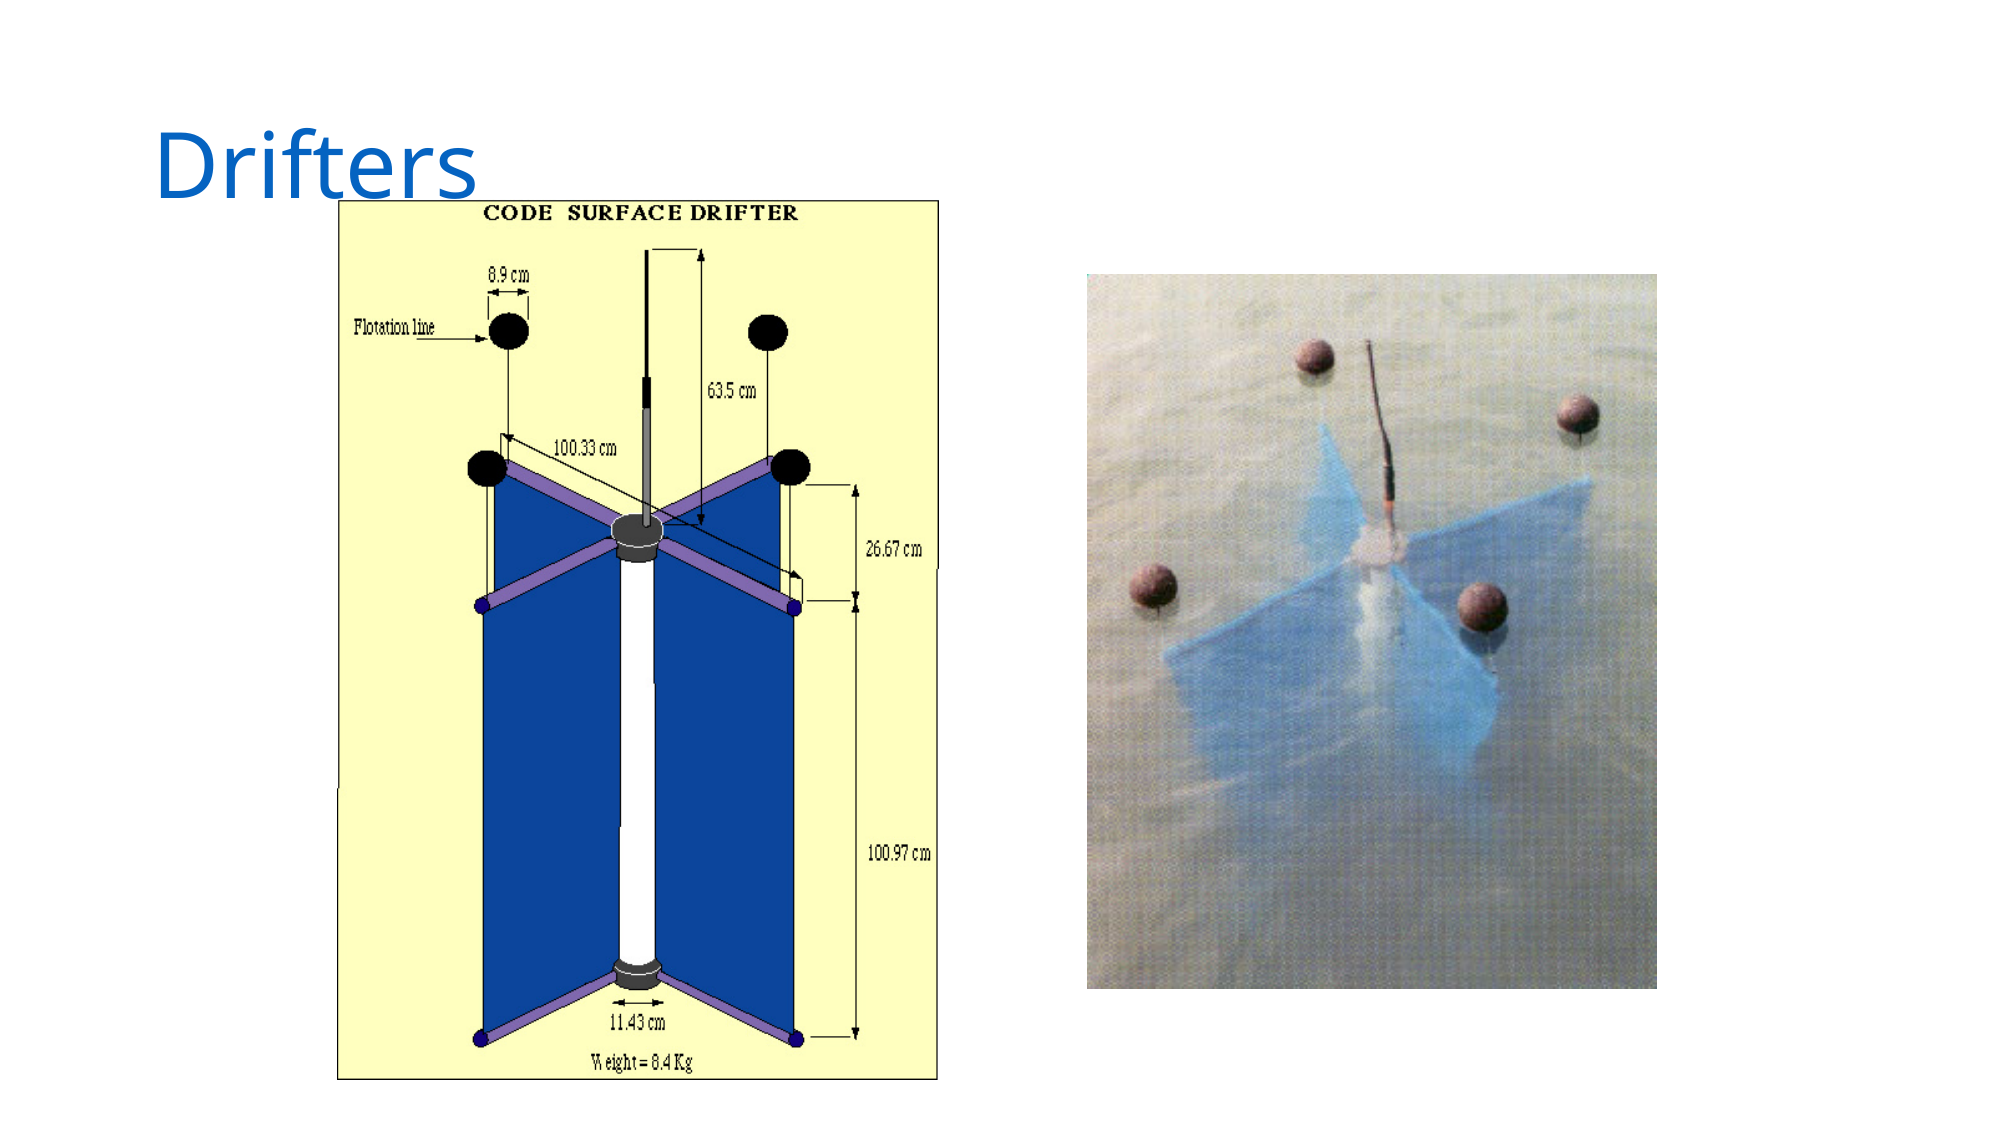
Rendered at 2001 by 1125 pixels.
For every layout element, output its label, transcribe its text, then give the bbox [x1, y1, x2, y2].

picture [1087, 274, 1657, 989]
picture [337, 199, 939, 1080]
title Drifters [137, 59, 1863, 278]
